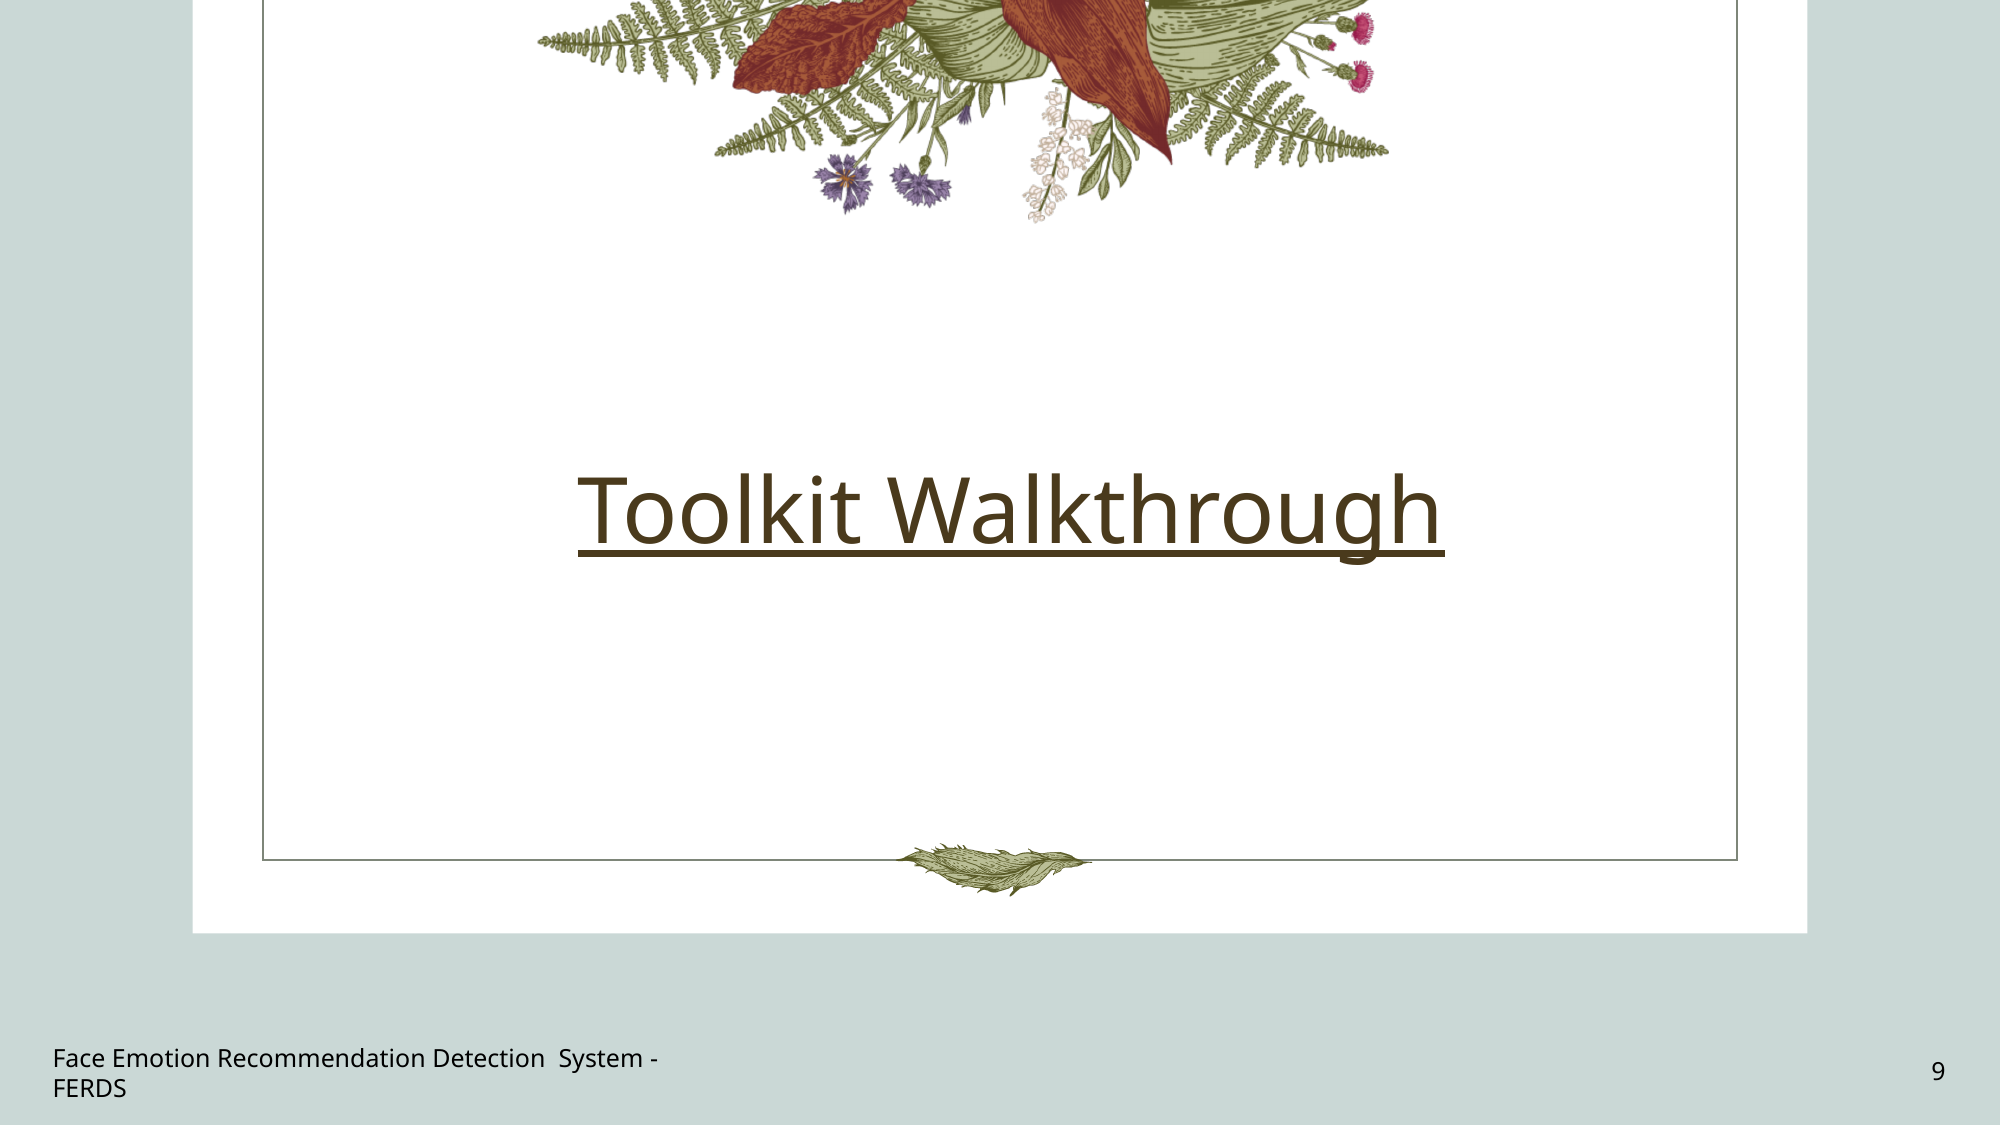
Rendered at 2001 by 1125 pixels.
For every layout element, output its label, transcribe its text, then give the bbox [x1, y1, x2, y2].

footer Face Emotion Recommendation Detection System - FERDS [37, 1042, 713, 1103]
title Toolkit Walkthrough [286, 228, 1737, 799]
slide_number 9 [1510, 1042, 1961, 1103]
picture [894, 838, 1093, 897]
picture [535, 0, 1416, 228]
